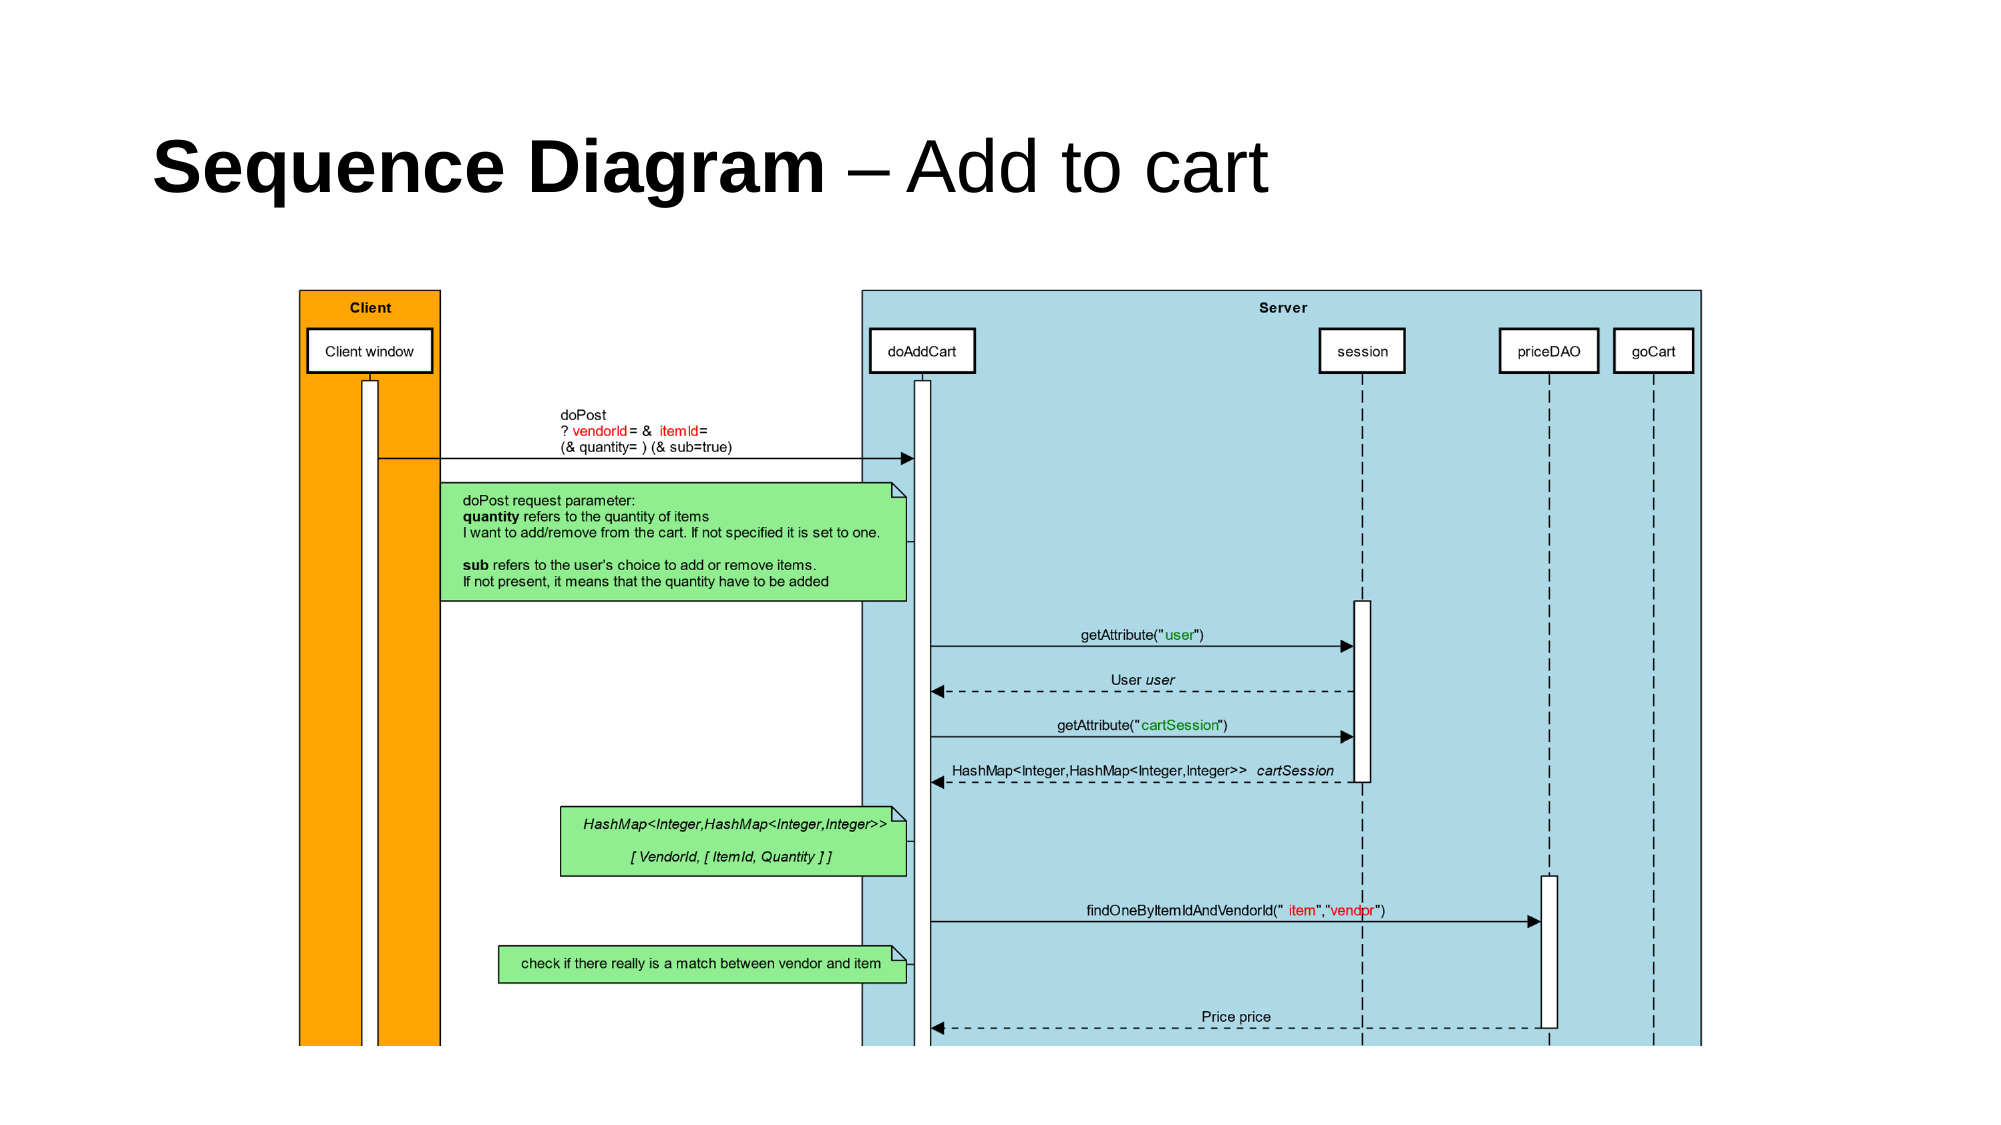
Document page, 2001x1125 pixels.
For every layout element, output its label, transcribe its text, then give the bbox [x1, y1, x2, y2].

title Sequence Diagram – Add to cart [137, 59, 1863, 278]
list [291, 277, 1709, 1046]
